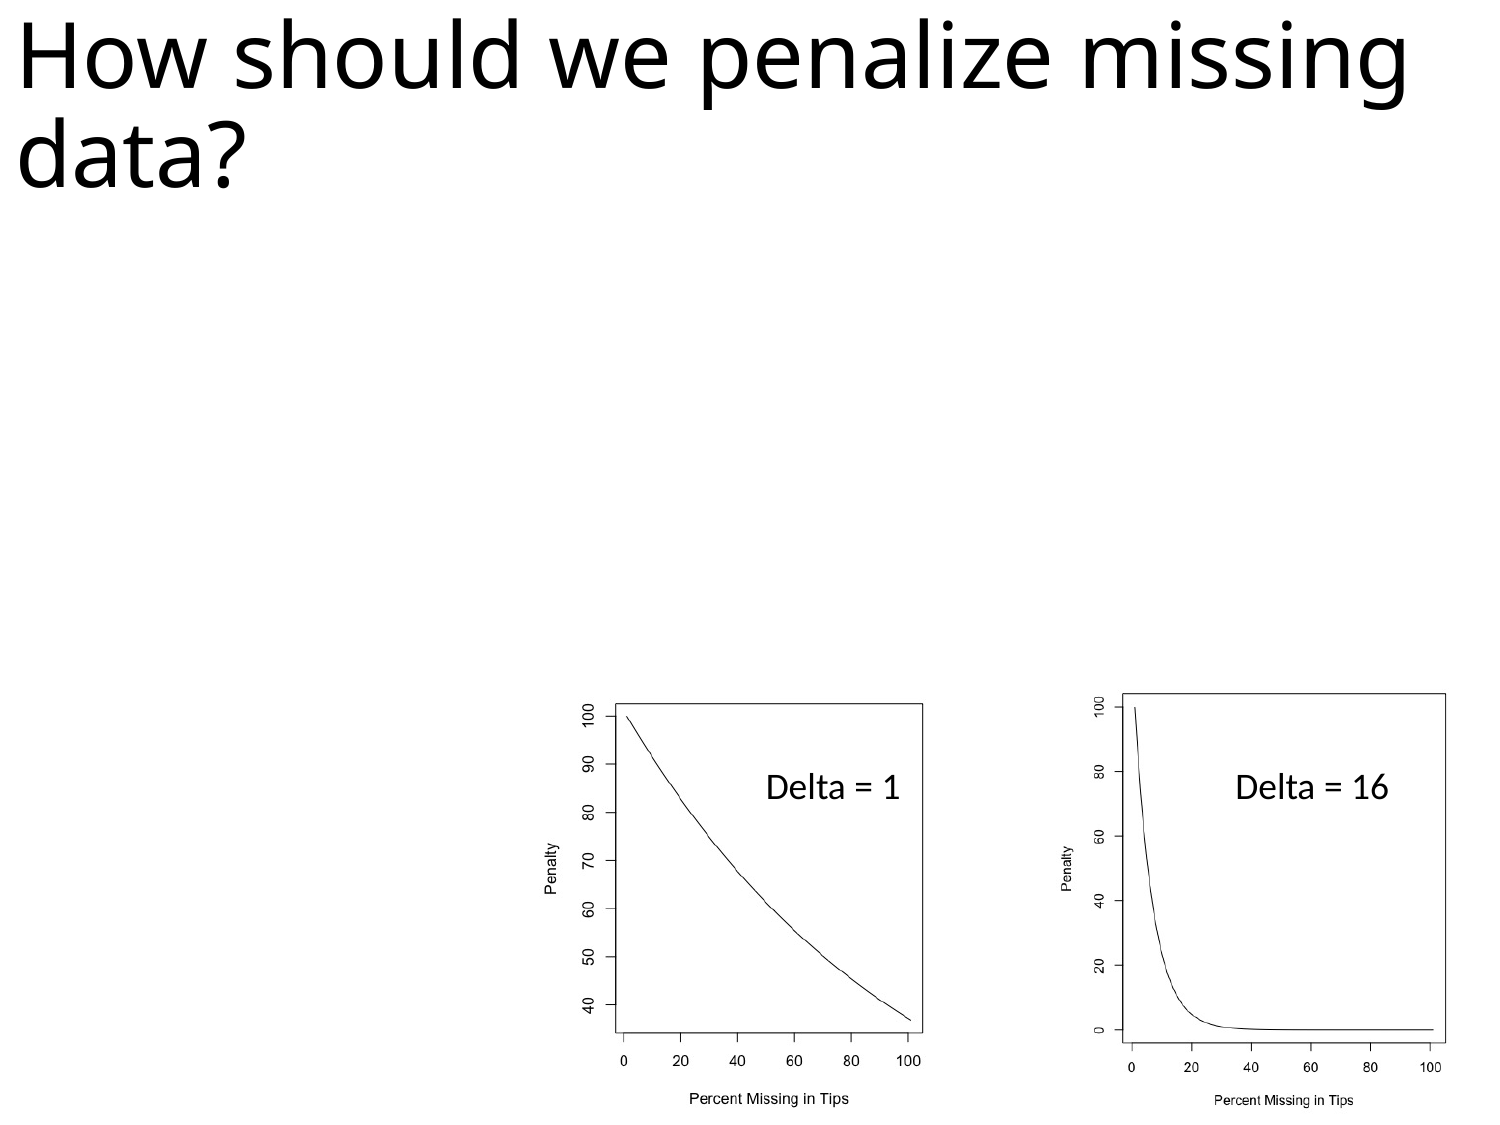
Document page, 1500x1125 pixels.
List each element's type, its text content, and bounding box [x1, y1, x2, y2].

title How should we penalize missing data? [0, 0, 1500, 218]
picture [1056, 627, 1479, 1125]
picture [539, 627, 961, 1125]
